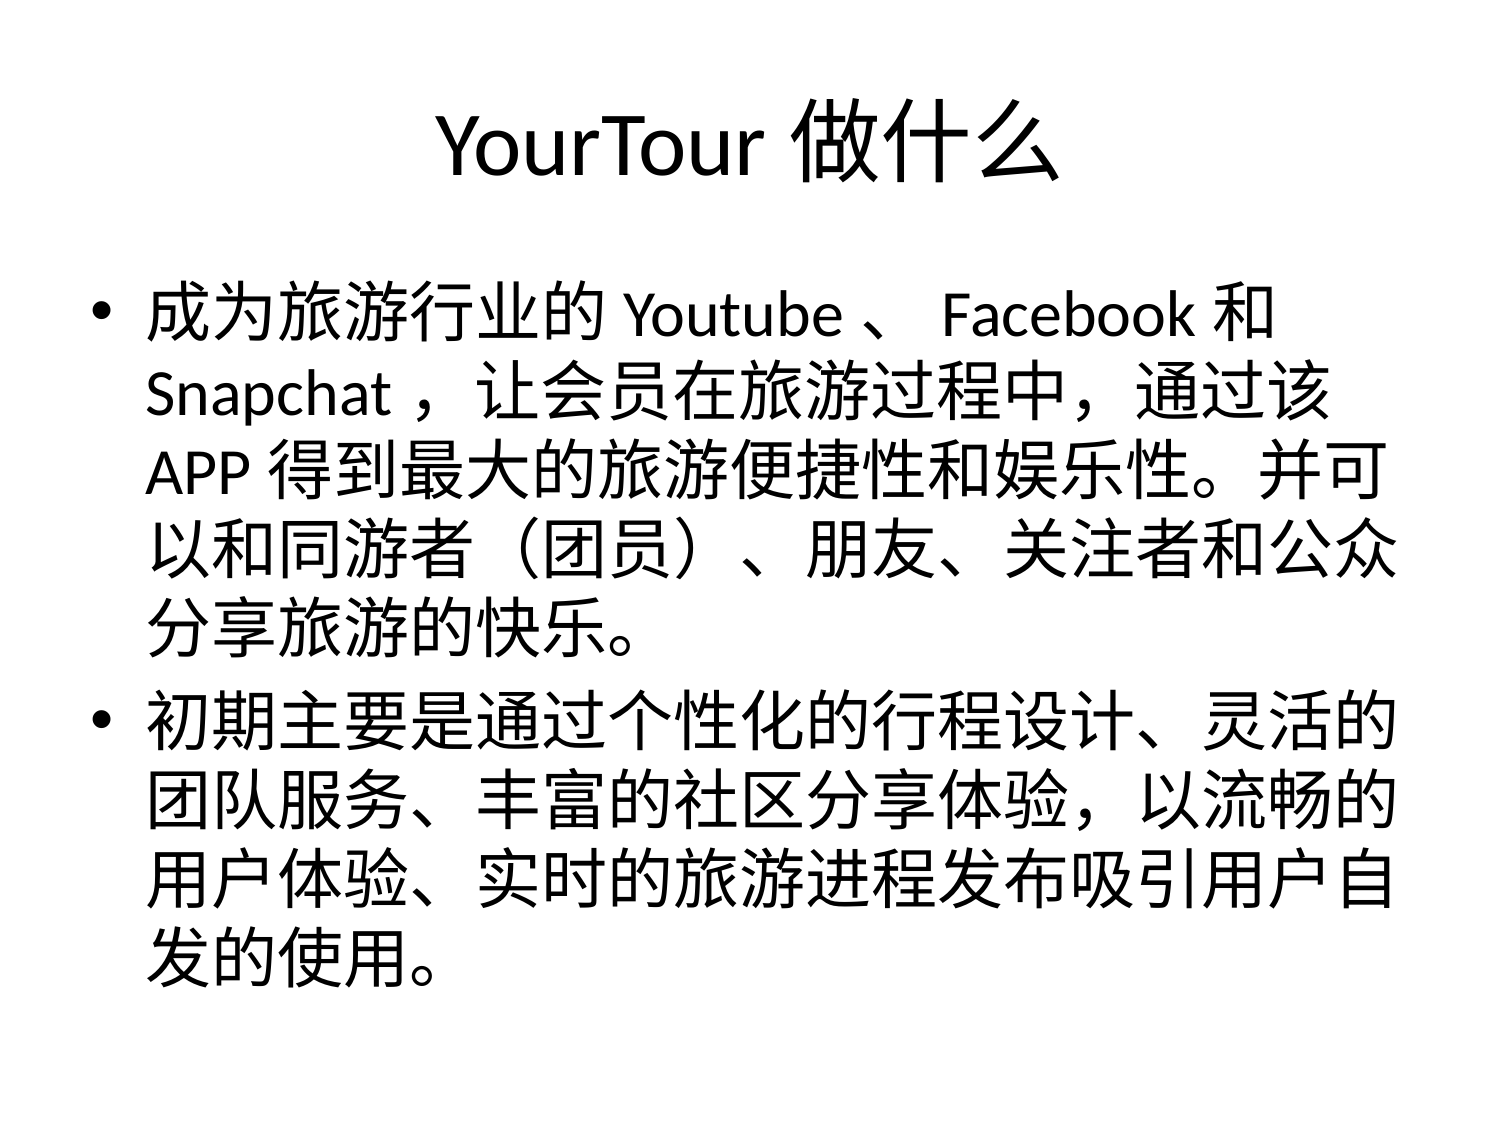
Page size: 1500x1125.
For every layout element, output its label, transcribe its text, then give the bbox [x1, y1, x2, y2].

list 成为旅游行业的Youtube、Facebook和Snapchat，让会员在旅游过程中，通过该APP得到最大的旅游便捷性和娱乐性。并可以和同游者（团员）、朋友、关注者和公众分享旅游的快乐。 初期主要是通过个性化的行程设计、灵活的团队服务、丰富的社区分享体验，以流畅的用户体验、实时的旅游进程发布吸引用户自发的使用。 [75, 262, 1425, 1005]
title YourTour做什么 [75, 45, 1425, 233]
